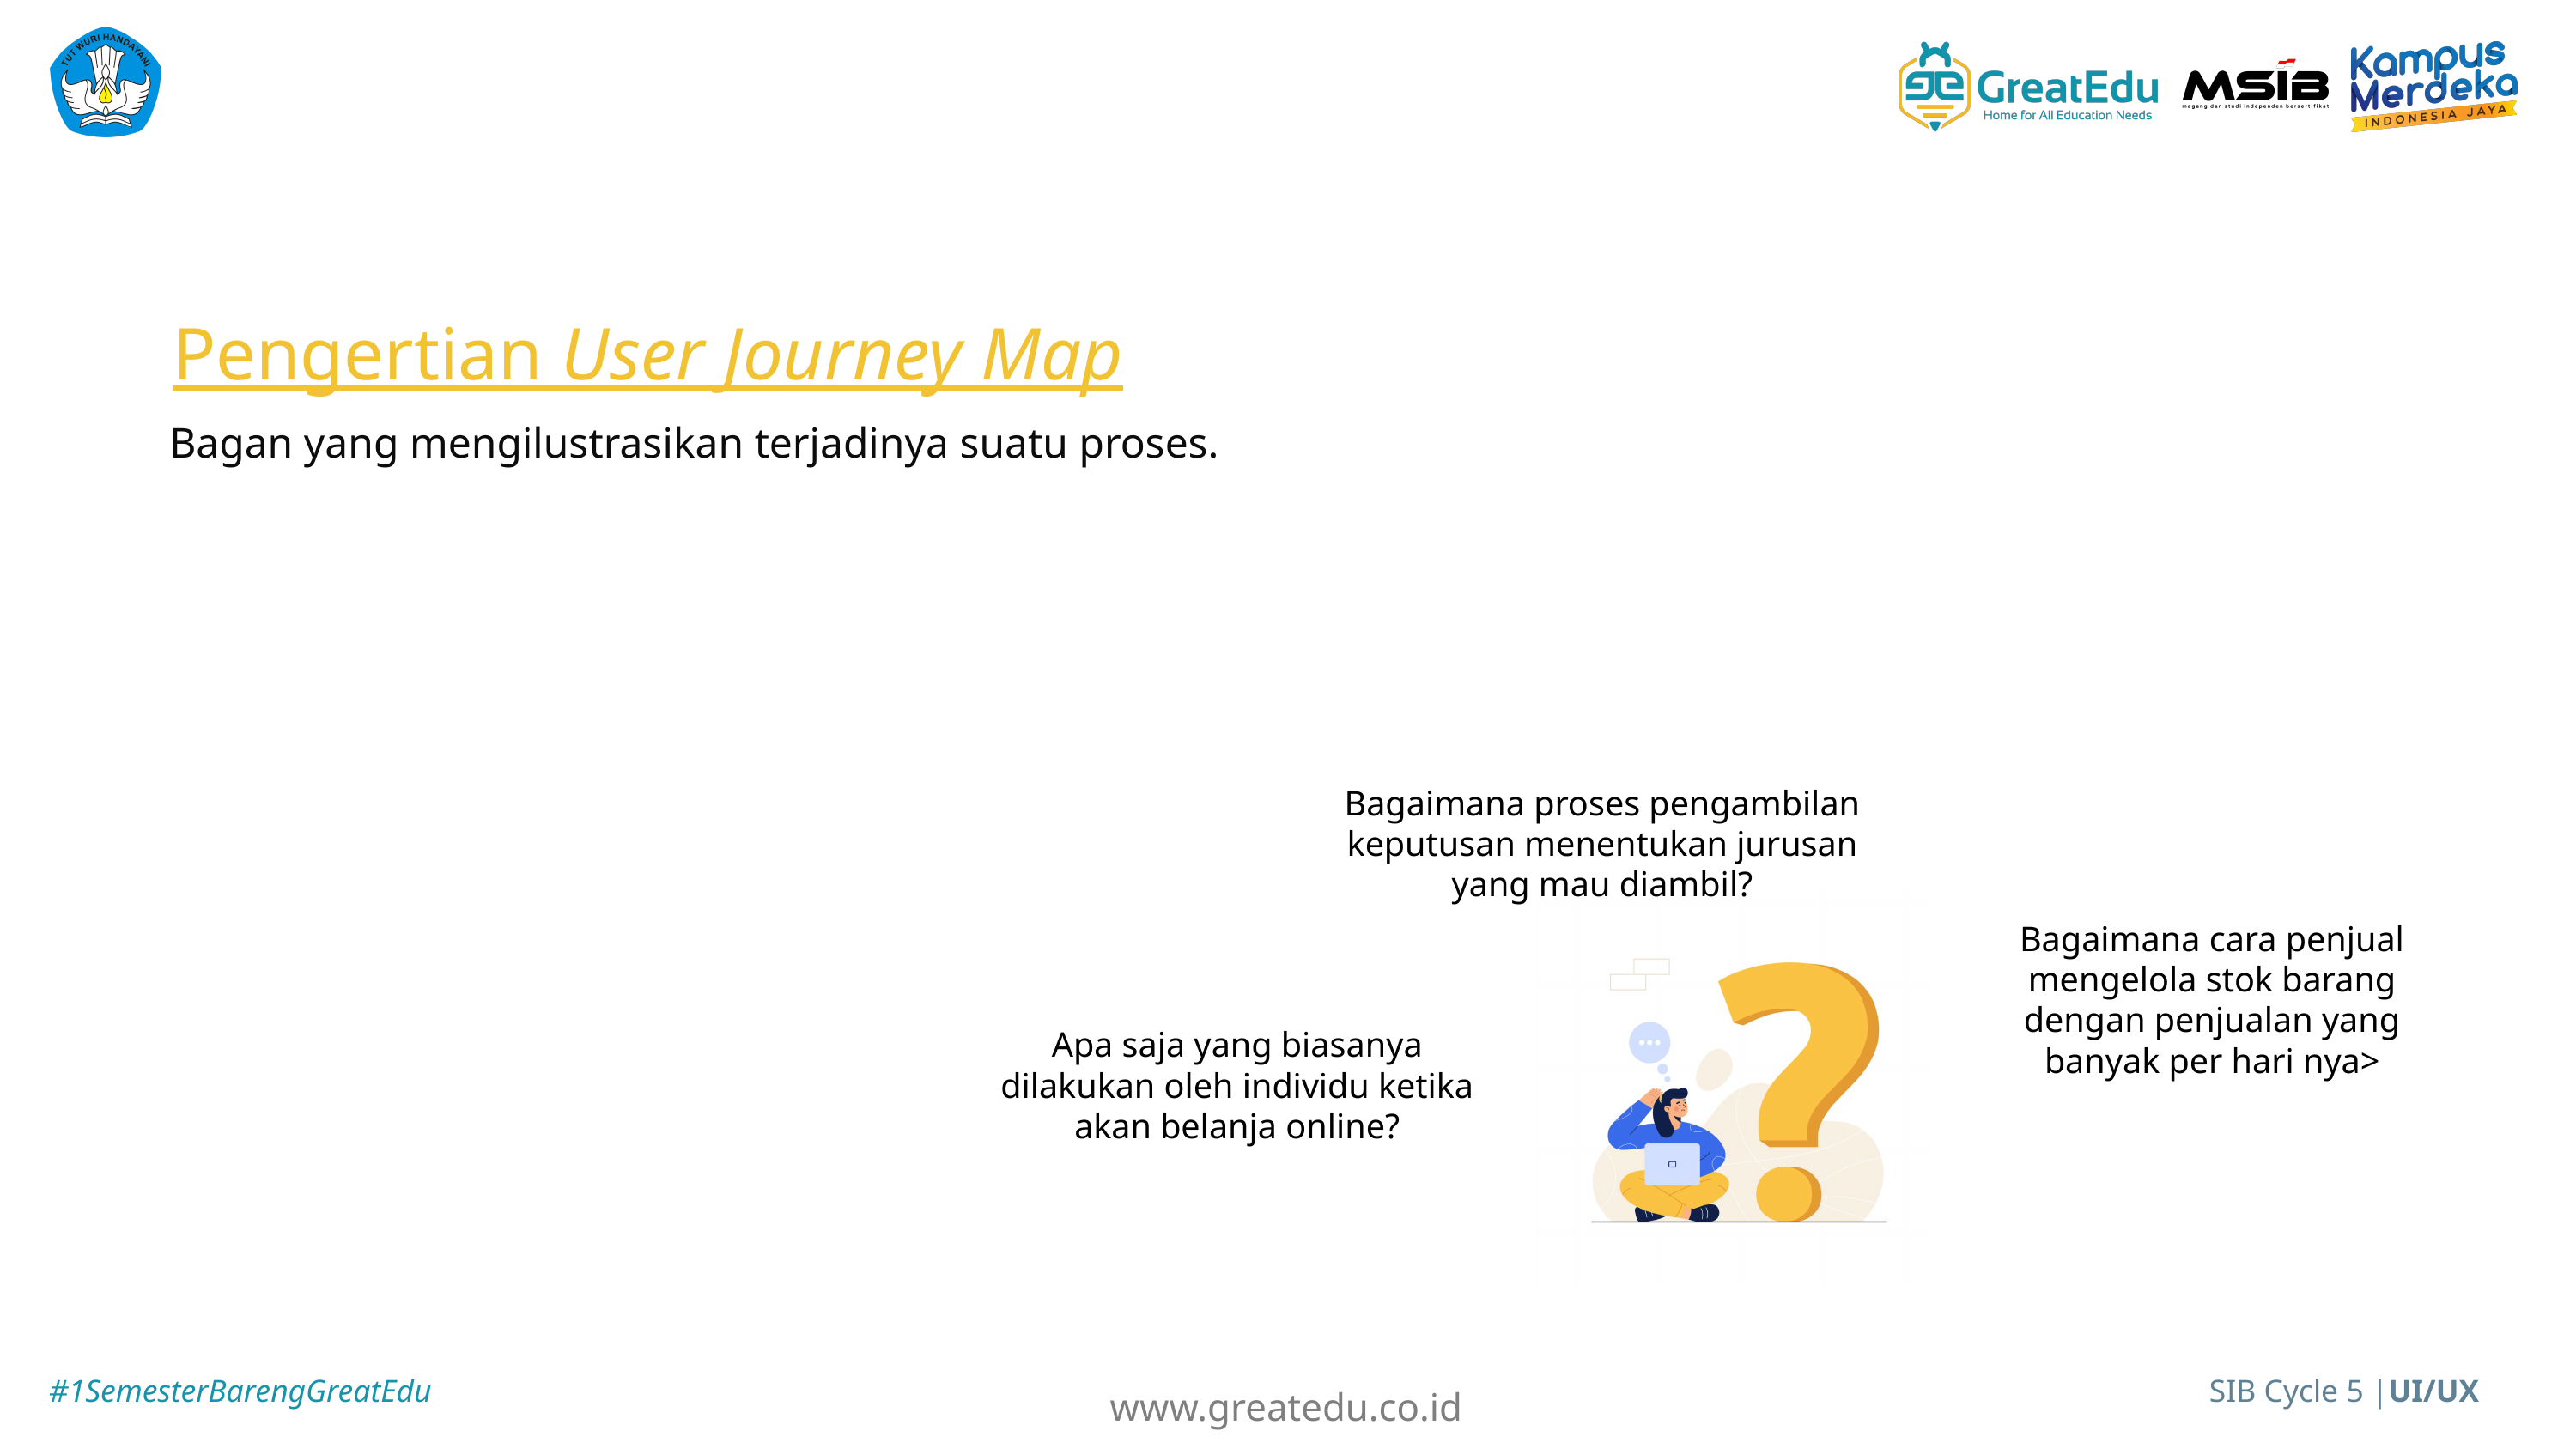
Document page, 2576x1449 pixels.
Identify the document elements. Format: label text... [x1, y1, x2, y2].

text_box Apa saja yang biasanya dilakukan oleh individu ketika akan belanja online? [962, 1006, 1283, 1163]
picture [50, 78, 92, 137]
text_box Pengertian User Journey Map [134, 294, 1617, 394]
picture [111, 27, 161, 65]
picture [1898, 41, 2518, 137]
picture [50, 27, 100, 66]
text_box Bagaimana cara penjual mengelola stok barang dengan penjualan yang banyak per hari nya> [1968, 920, 2457, 1077]
picture [62, 45, 150, 126]
text_box Bagan yang mengilustrasikan terjadinya suatu proses. [131, 391, 1427, 482]
picture [119, 81, 161, 137]
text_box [1287, 764, 1937, 1285]
